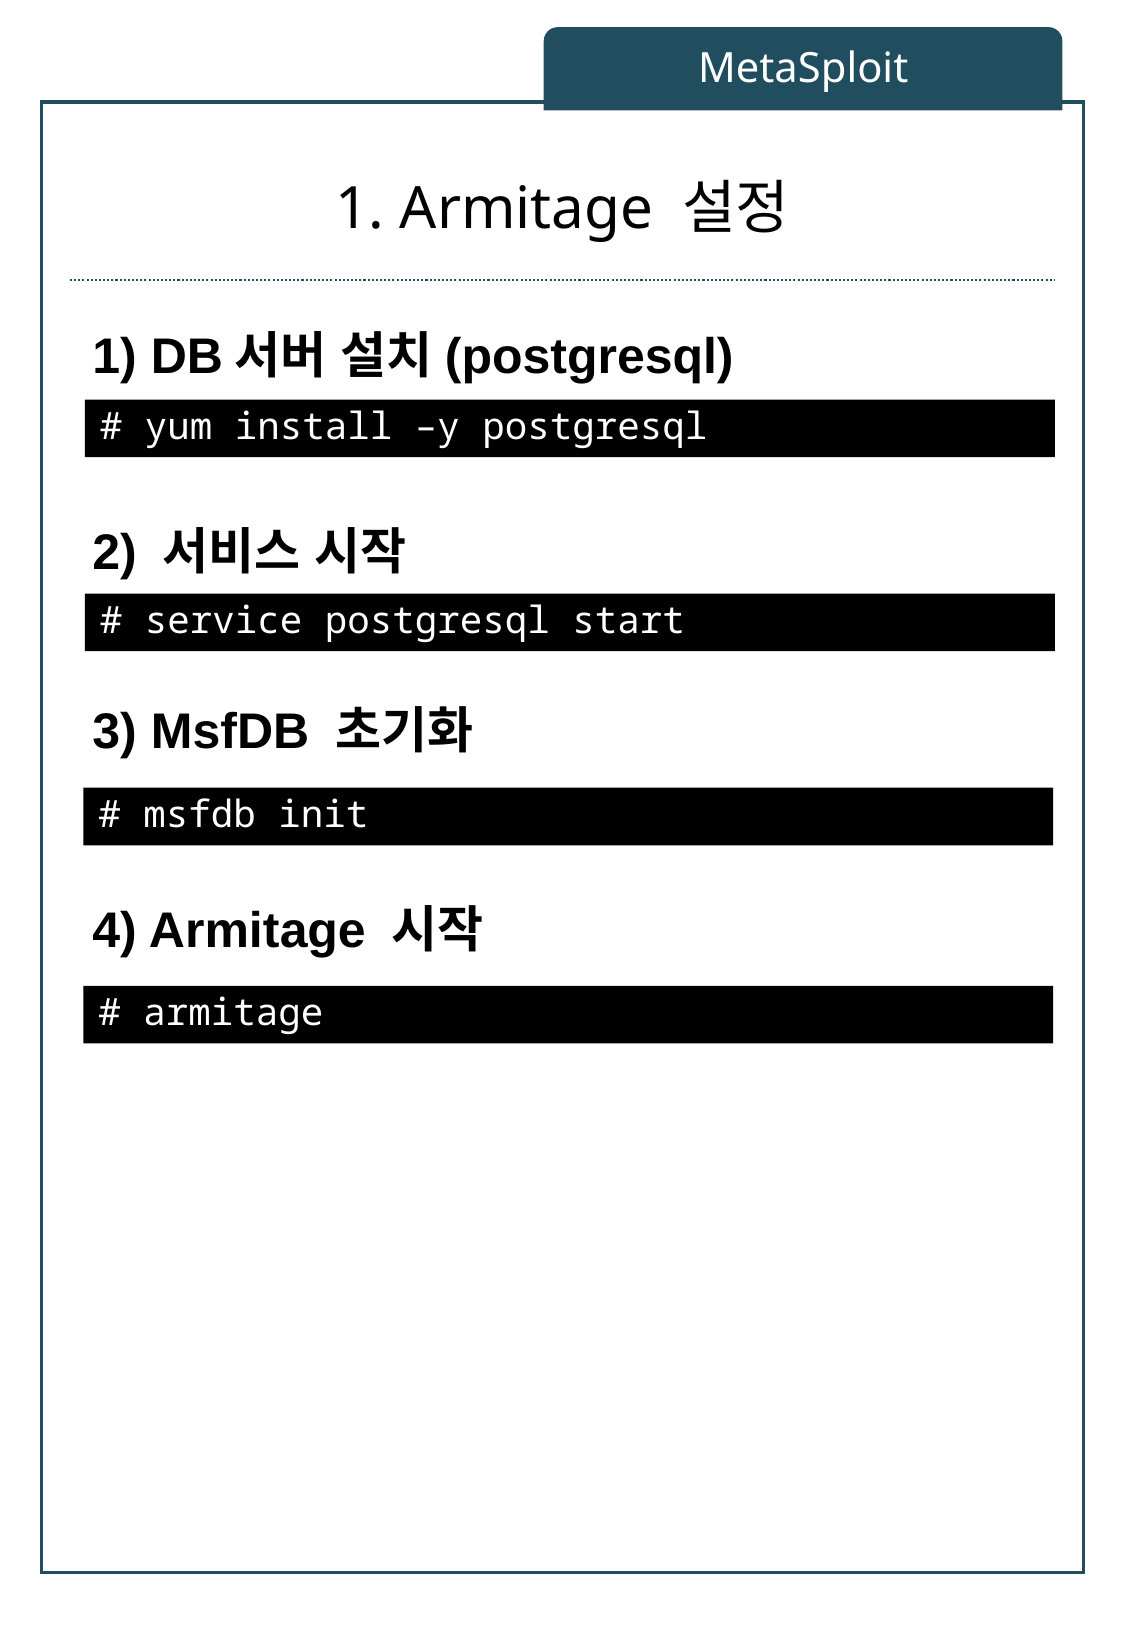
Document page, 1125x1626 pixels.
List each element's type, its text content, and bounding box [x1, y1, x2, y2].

text_box 3) MsfDB 초기화 [77, 698, 1048, 757]
text_box 4) Armitage 시작 [77, 897, 1048, 956]
text_box # msfdb init [83, 787, 1054, 846]
title 1. Armitage 설정 [77, 152, 1048, 267]
list 1) DB서버 설치(postgresql) [77, 322, 1048, 382]
text_box 2) 서비스 시작 [77, 518, 1048, 577]
text_box [41, 101, 1084, 1574]
text_box # armitage [83, 985, 1054, 1044]
text_box [542, 26, 1064, 112]
text_box # yum install –y postgresql [84, 399, 1055, 458]
text_box MetaSploit [560, 35, 1046, 103]
text_box # service postgresql start [84, 593, 1055, 652]
